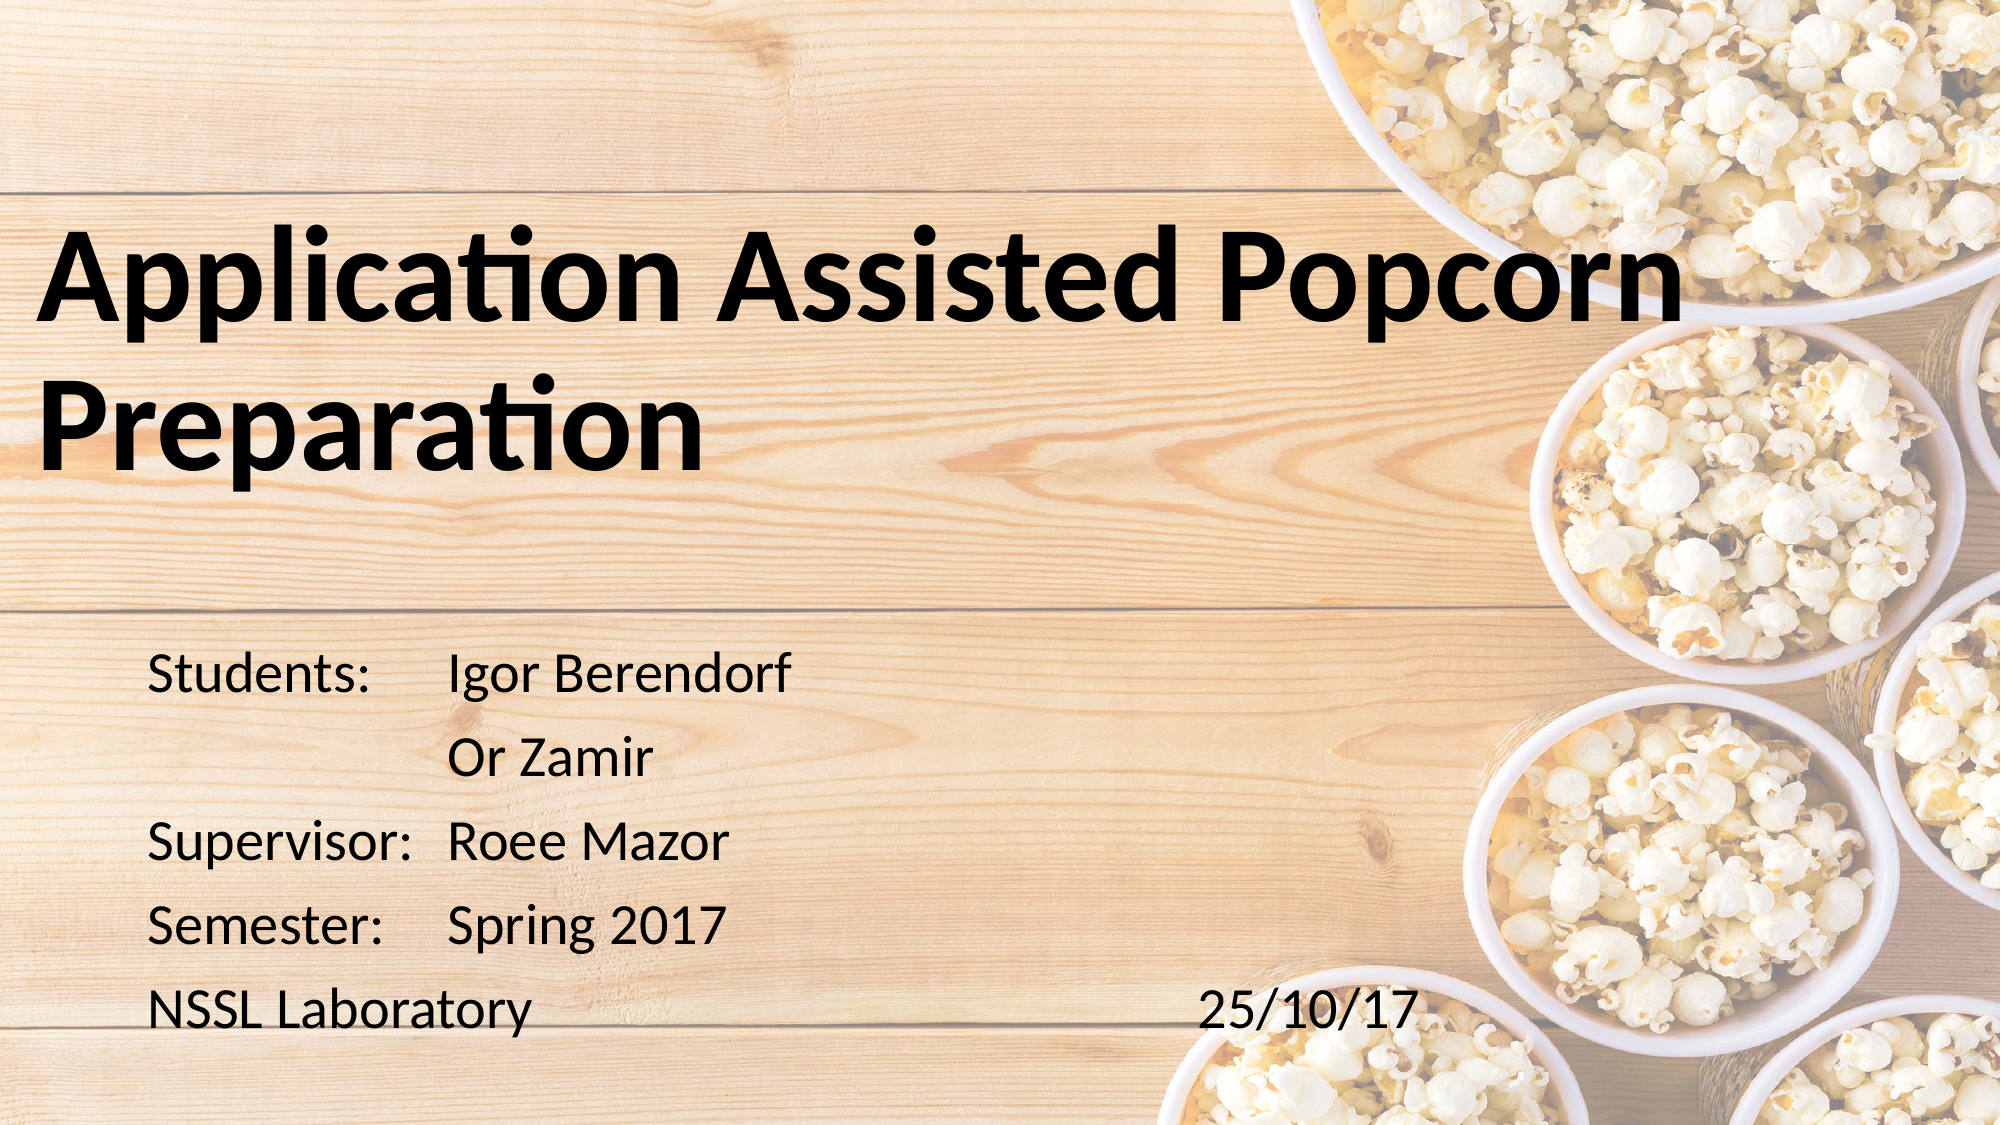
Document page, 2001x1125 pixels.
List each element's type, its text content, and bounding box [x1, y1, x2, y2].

subtitle Students: Igor Berendorf Or Zamir Supervisor: Roee Mazor Semester: Spring 2017 NSSL Laboratory 25/10/17 [132, 635, 1578, 1035]
title Application Assisted Popcorn Preparation [21, 84, 1756, 508]
